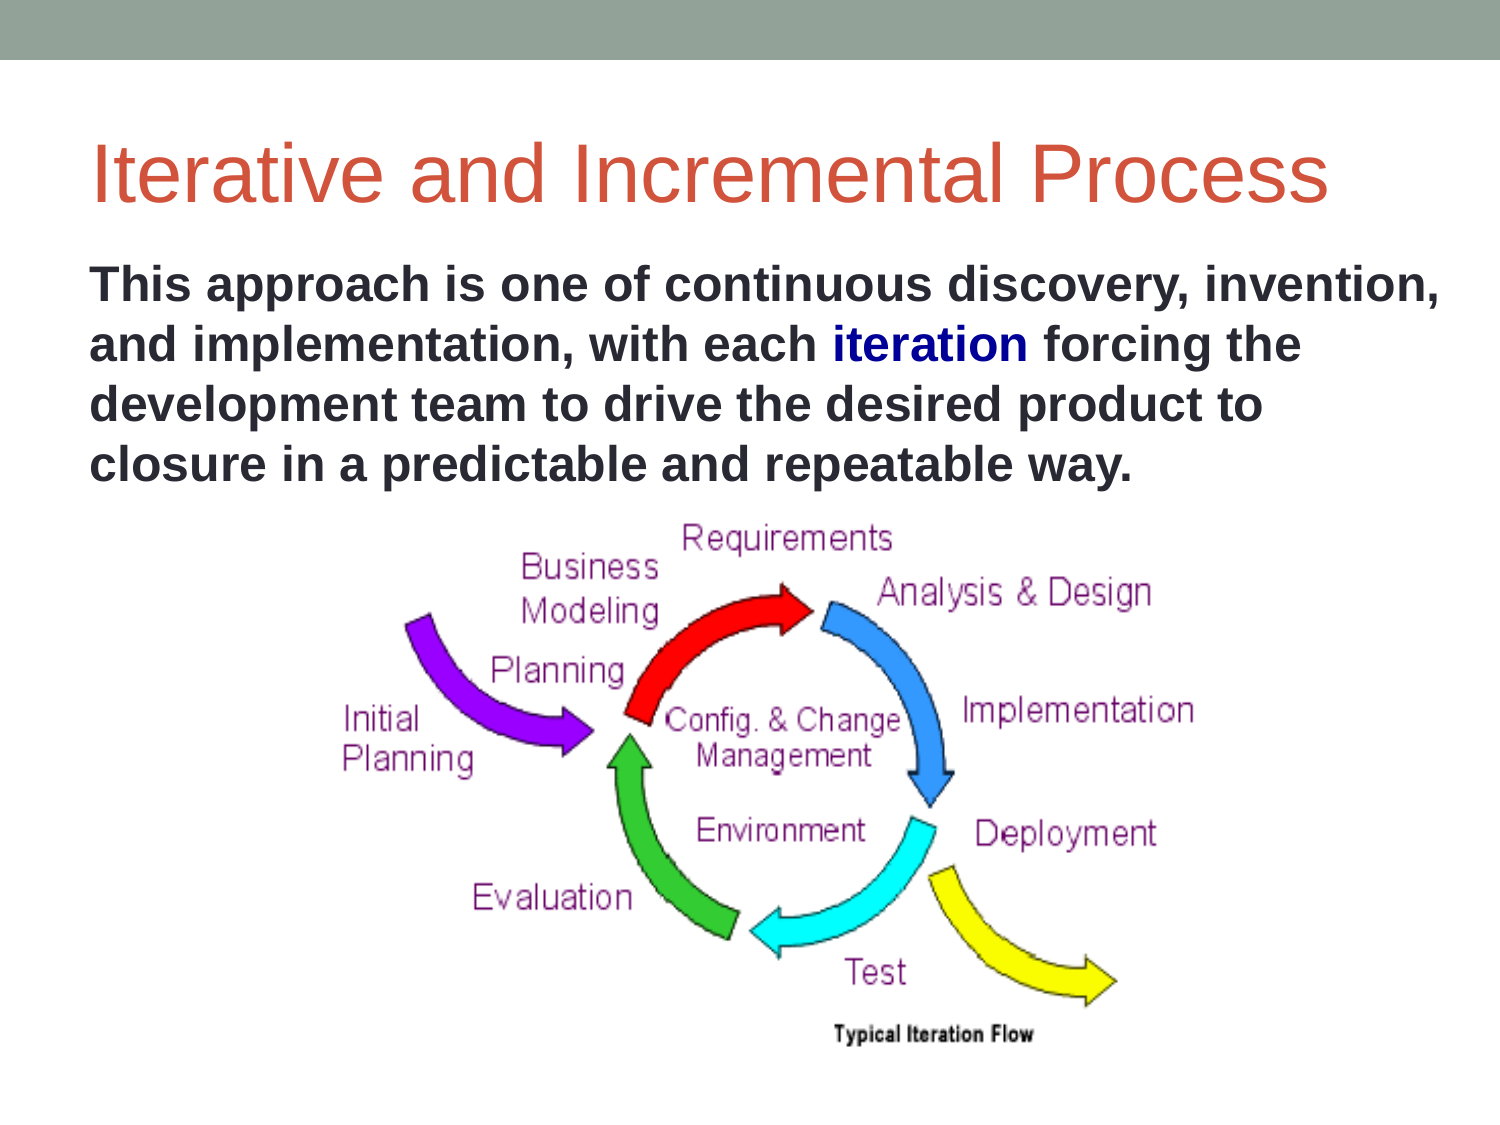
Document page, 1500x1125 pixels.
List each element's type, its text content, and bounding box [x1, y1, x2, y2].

text_box This approach is one of continuous discovery, invention, and implementation, with each iteration forcing the development team to drive the desired product to closure in a predictable and repeatable way. [74, 243, 1472, 499]
title Iterative and Incremental Process [75, 87, 1425, 243]
picture [308, 486, 1238, 1080]
